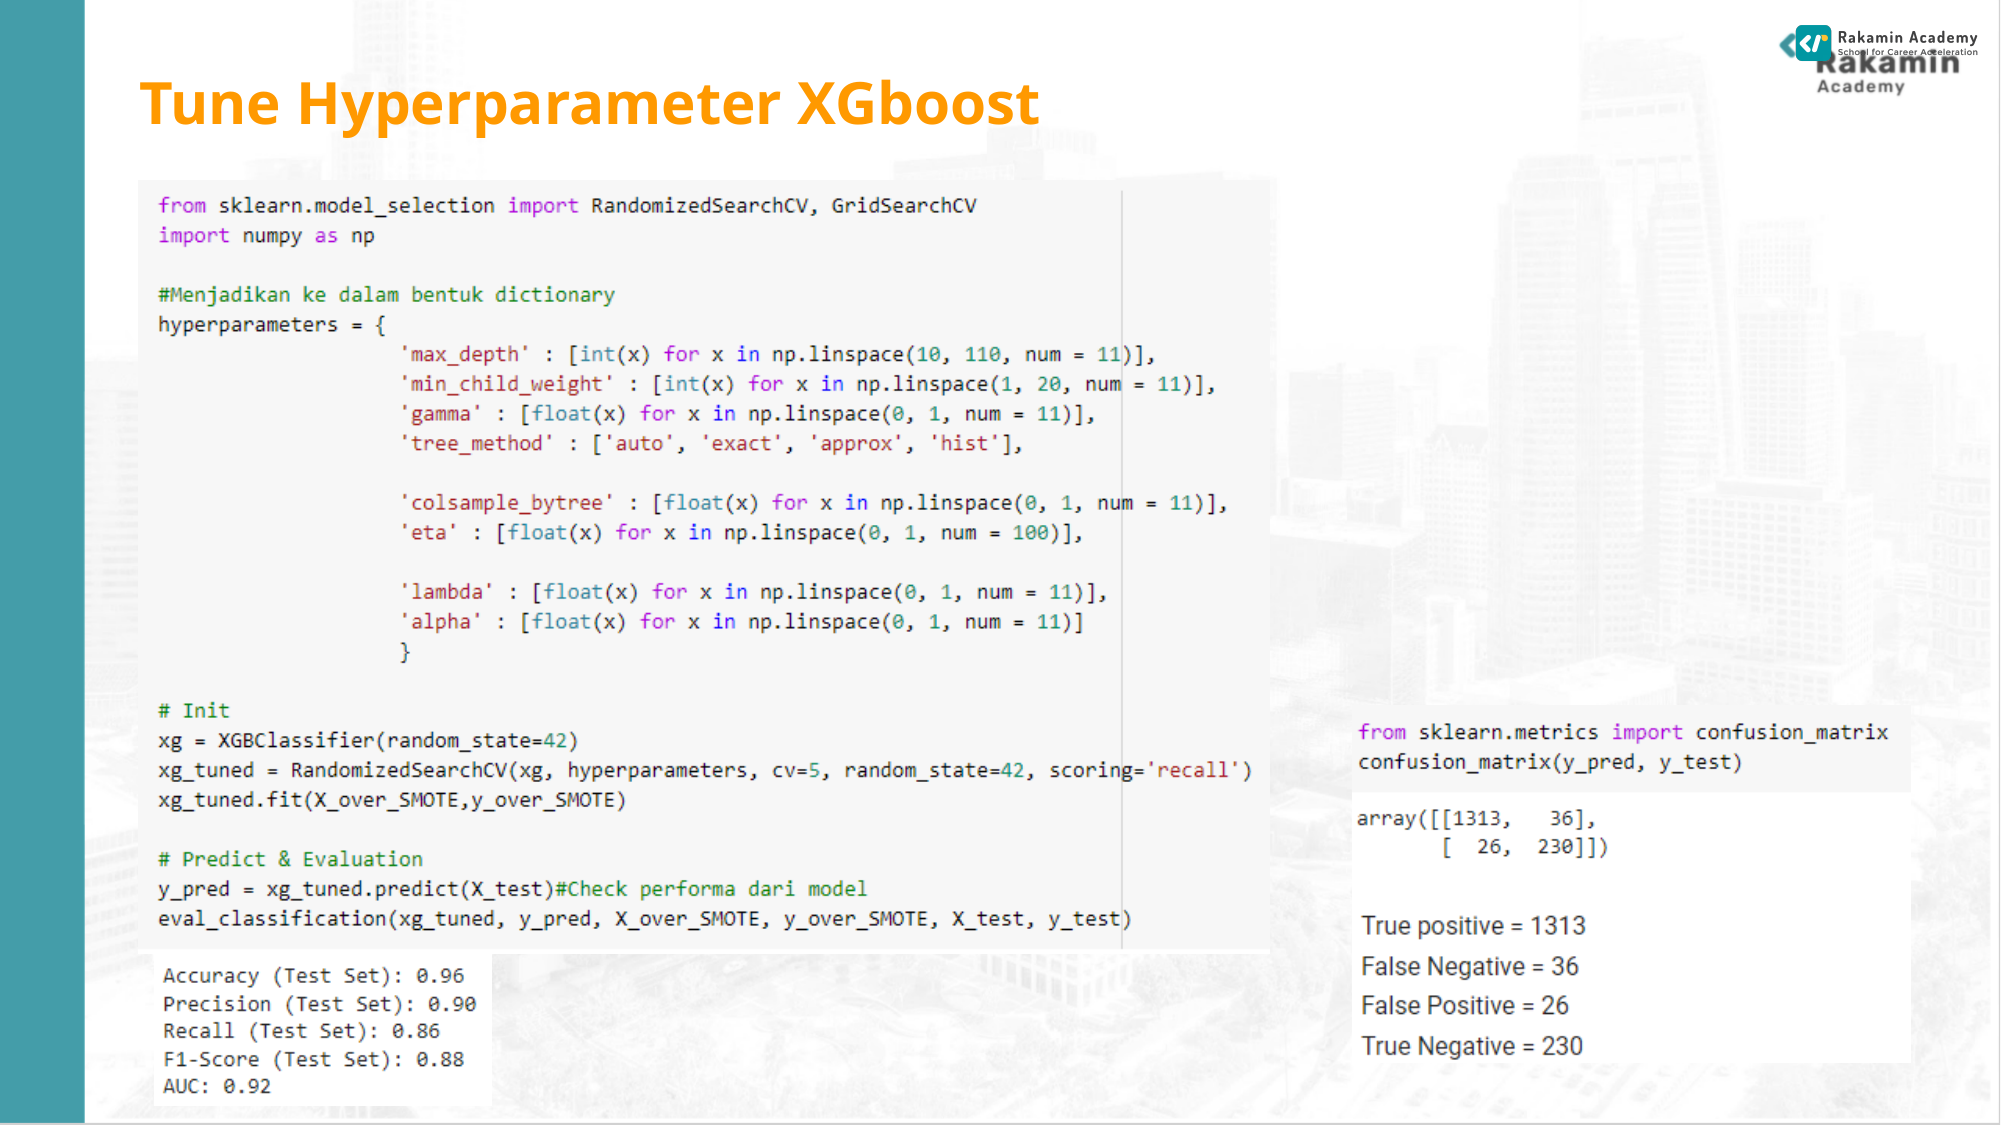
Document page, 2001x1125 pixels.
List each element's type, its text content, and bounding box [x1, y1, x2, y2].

text_box Tune Hyperparameter XGboost [124, 56, 1684, 144]
picture [0, 0, 2001, 1125]
